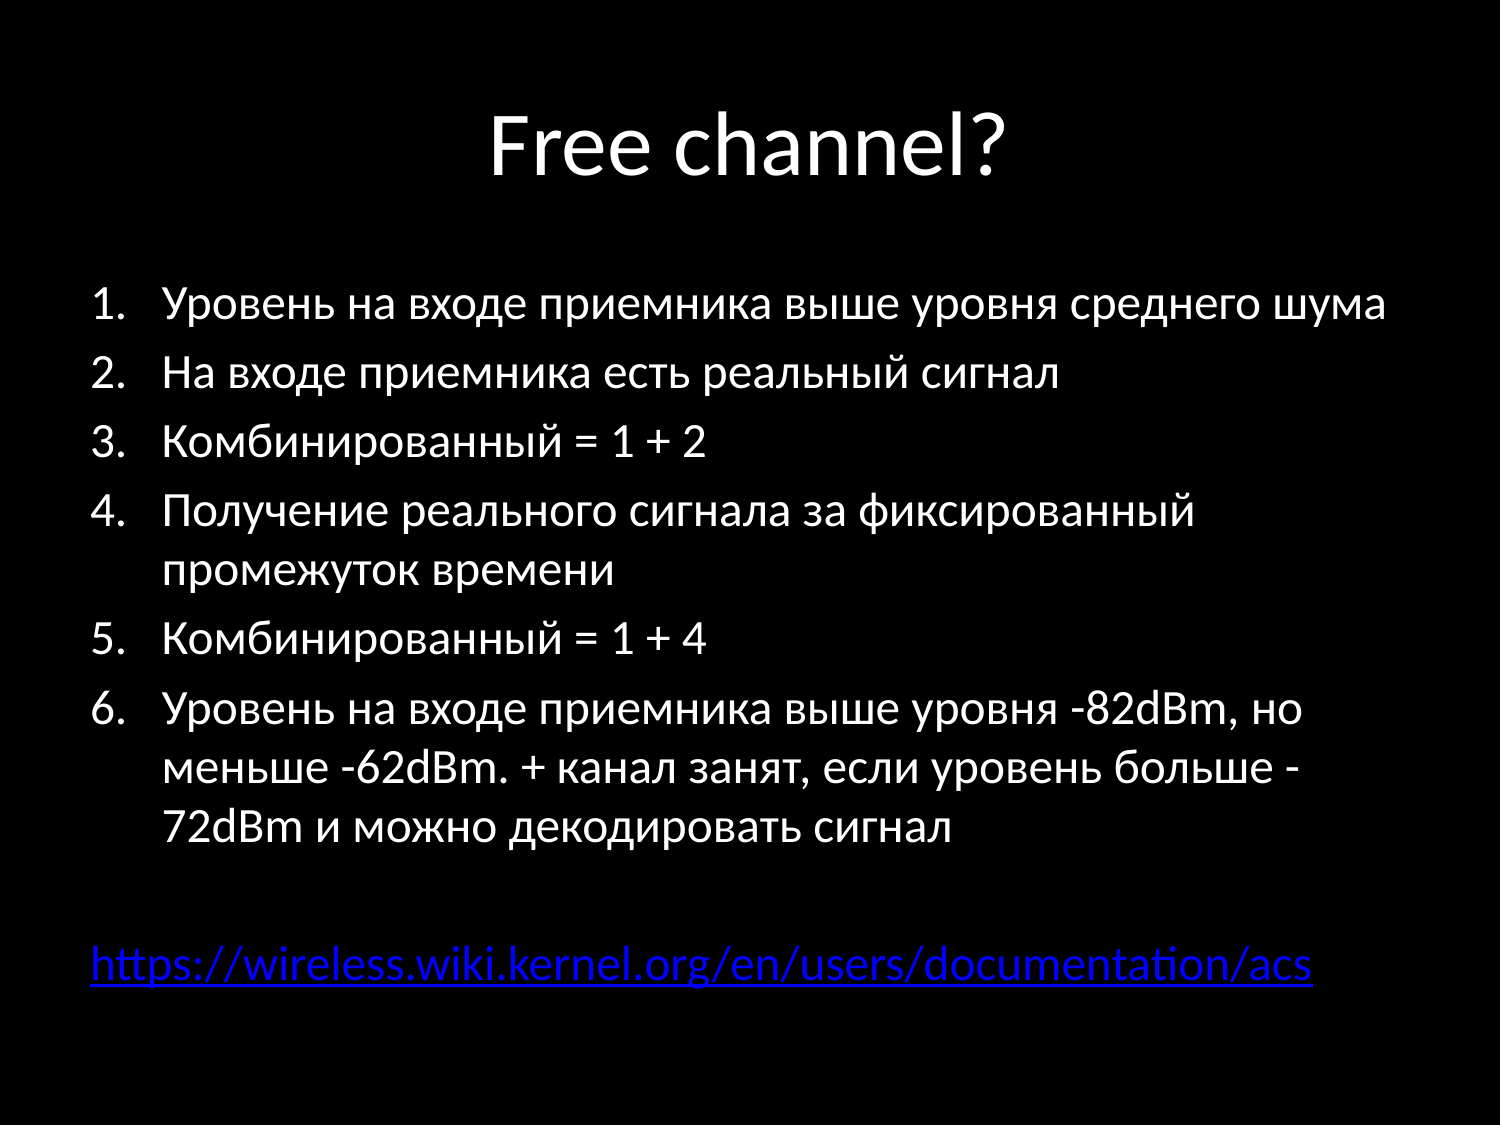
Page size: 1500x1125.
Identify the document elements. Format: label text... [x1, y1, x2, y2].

list Уровень на входе приемника выше уровня среднего шума На входе приемника есть реальный сигнал Комбинированный = 1 + 2 Получение реального сигнала за фиксированный промежуток времени Комбинированный = 1 + 4 Уровень на входе приемника выше уровня -82dBm, но меньше -62dBm. + канал занят, если уровень больше -72dBm и можно декодировать сигнал https://wireless.wiki.kernel.org/en/users/documentation/acs [75, 262, 1425, 1005]
title Free channel? [75, 45, 1425, 233]
